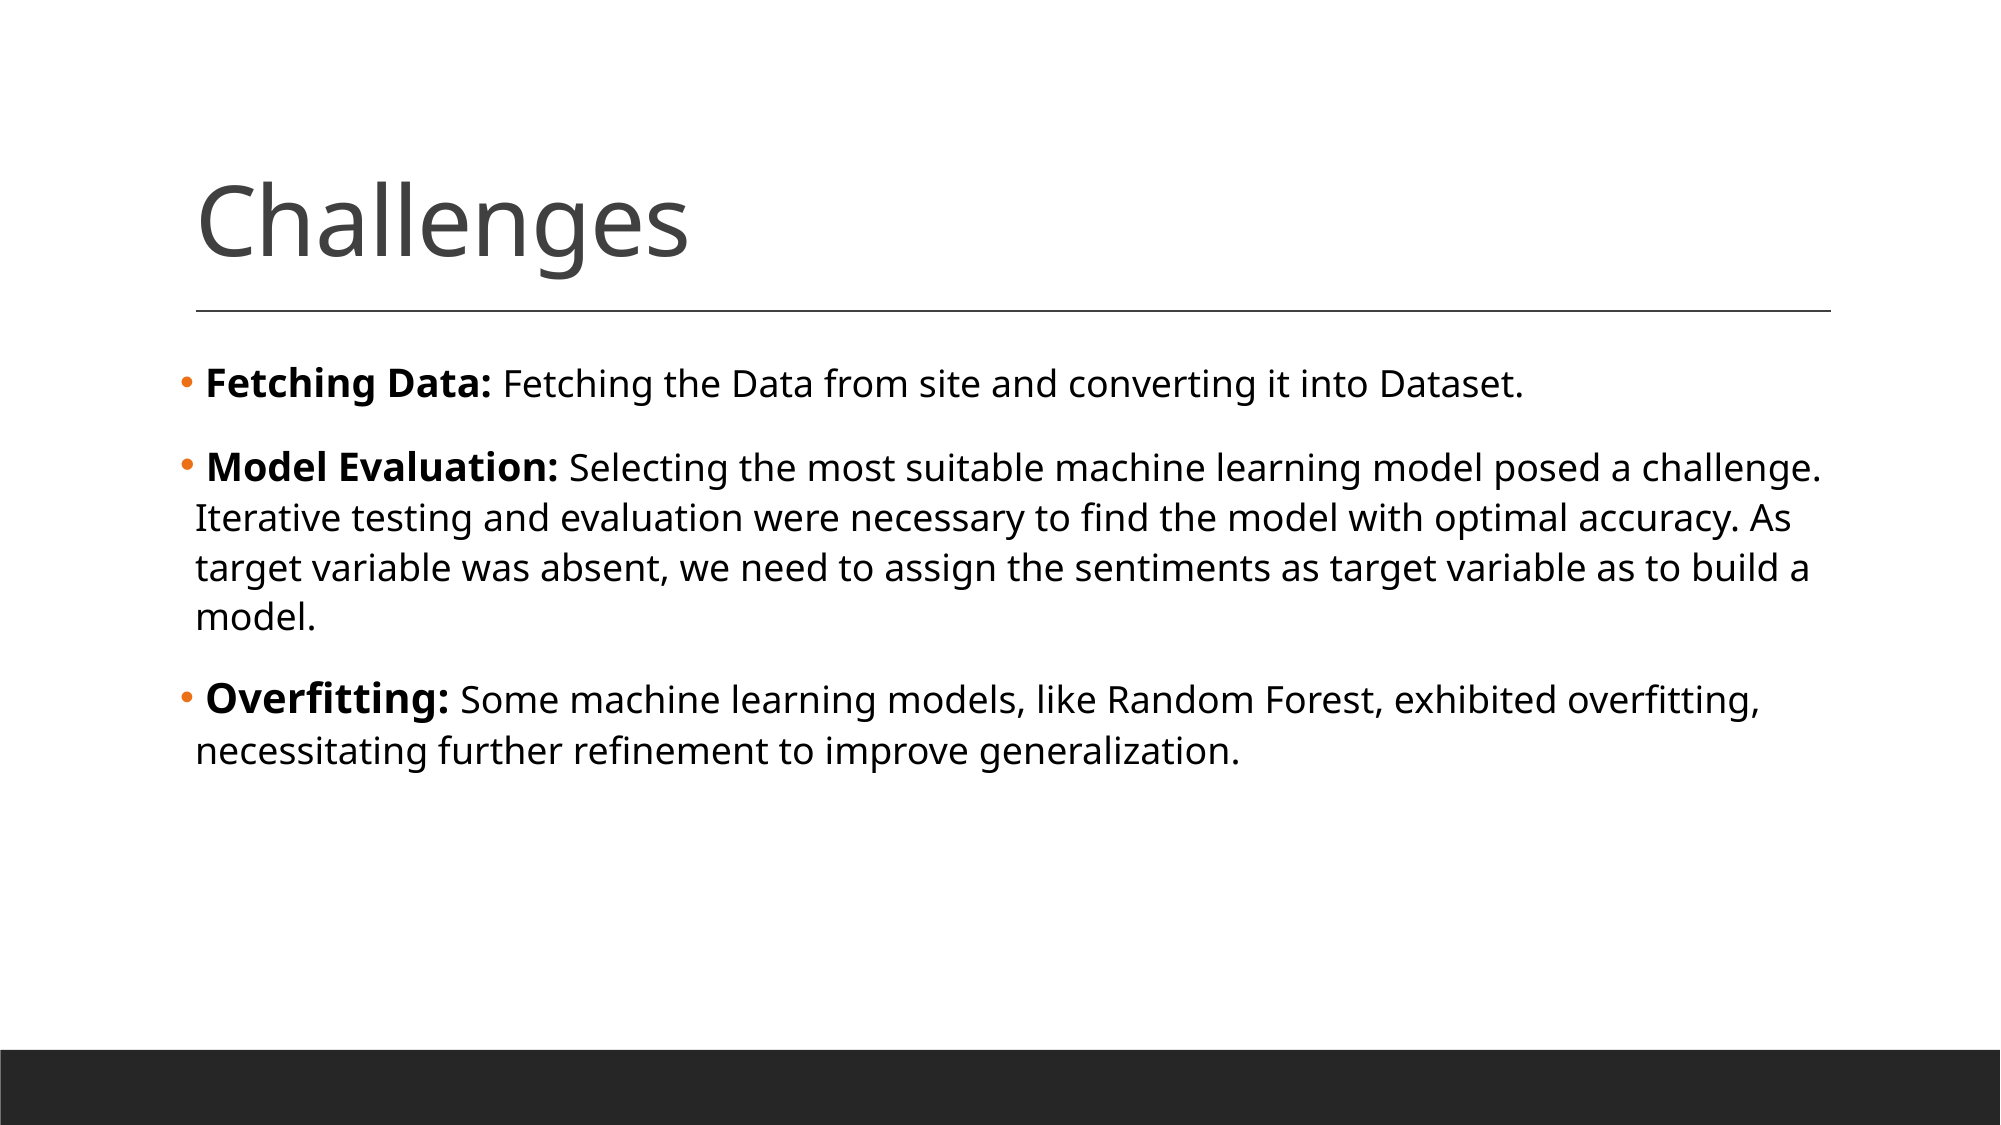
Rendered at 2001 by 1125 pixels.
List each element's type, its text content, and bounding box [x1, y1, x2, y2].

list Fetching Data: Fetching the Data from site and converting it into Dataset. Model Evaluation: Selecting the most suitable machine learning model posed a challenge. Iterative testing and evaluation were necessary to find the model with optimal accuracy. As target variable was absent, we need to assign the sentiments as target variable as to build a model. Overfitting: Some machine learning models, like Random Forest, exhibited overfitting, necessitating further refinement to improve generalization. [180, 345, 1830, 963]
title Challenges [180, 47, 1830, 285]
